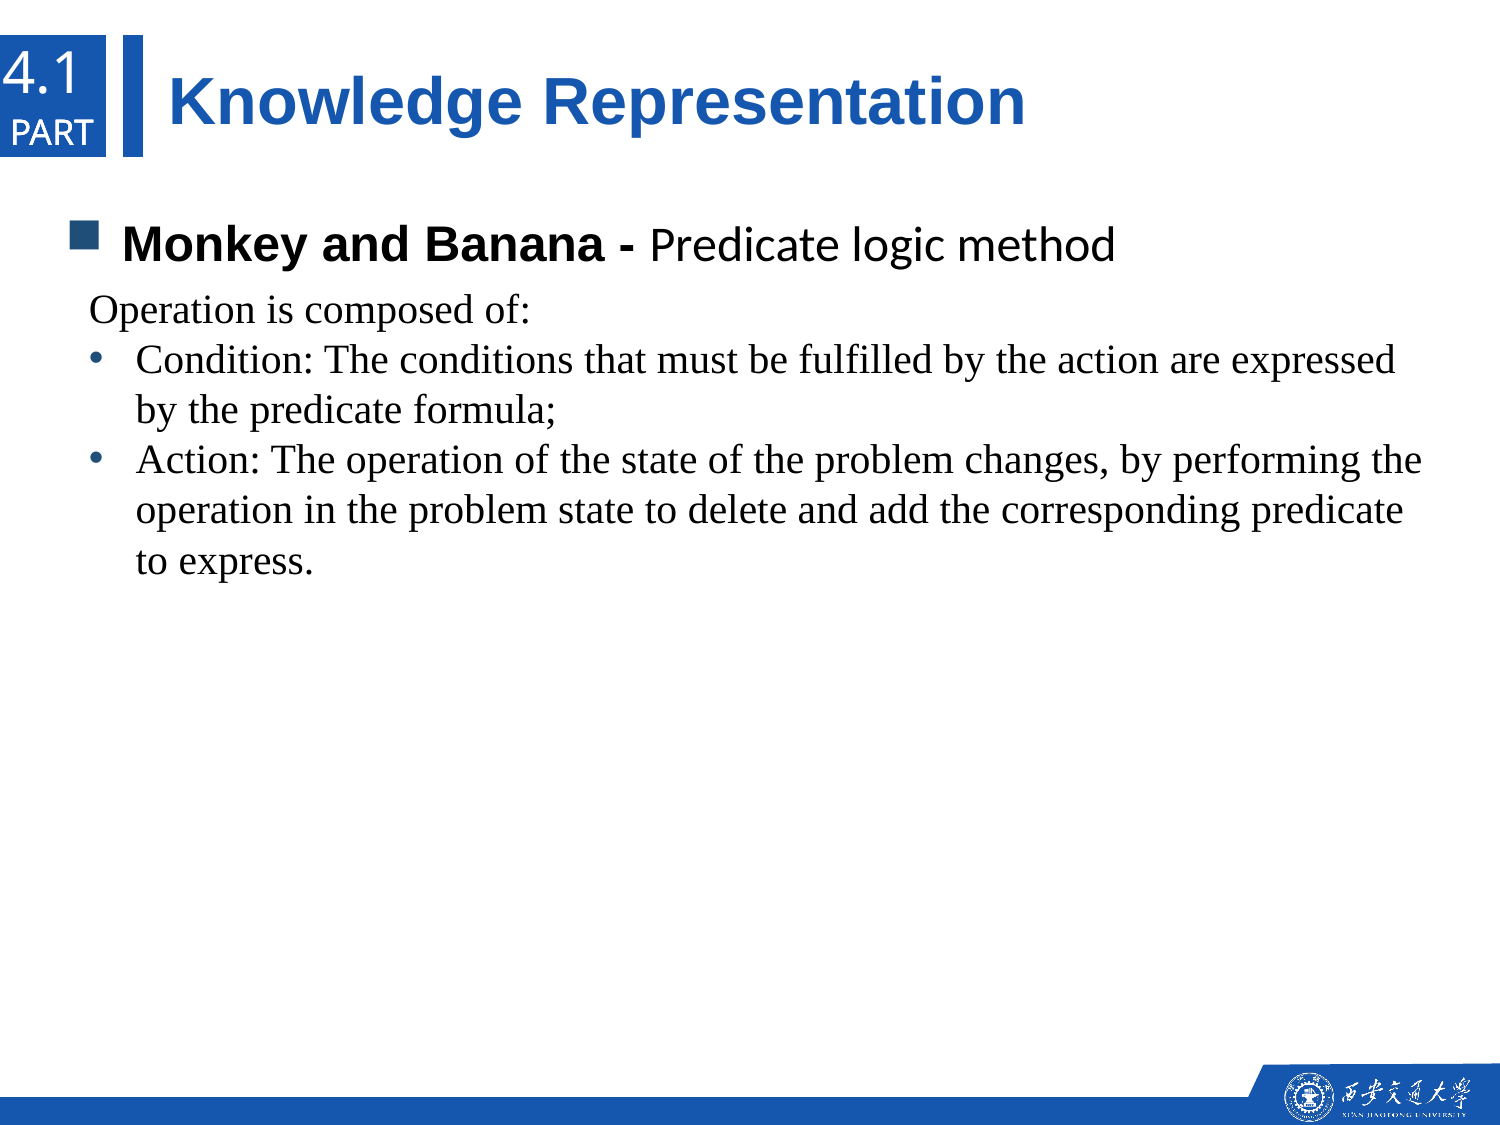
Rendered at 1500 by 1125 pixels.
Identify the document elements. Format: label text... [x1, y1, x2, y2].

text_box [0, 113, 107, 158]
text_box PART [9, 109, 95, 153]
text_box 4.1 [0, 27, 124, 113]
text_box Knowledge Representation [153, 50, 1043, 146]
text_box Operation is composed of: Condition: The conditions that must be fulfilled by the action are expressed by the predicate formula; Action: The operation of the state of the problem changes, by performing the operation in the problem state to delete and add the corresponding predicate to express. [73, 274, 1448, 590]
list Monkey and Banana - Predicate logic method [50, 204, 1448, 857]
